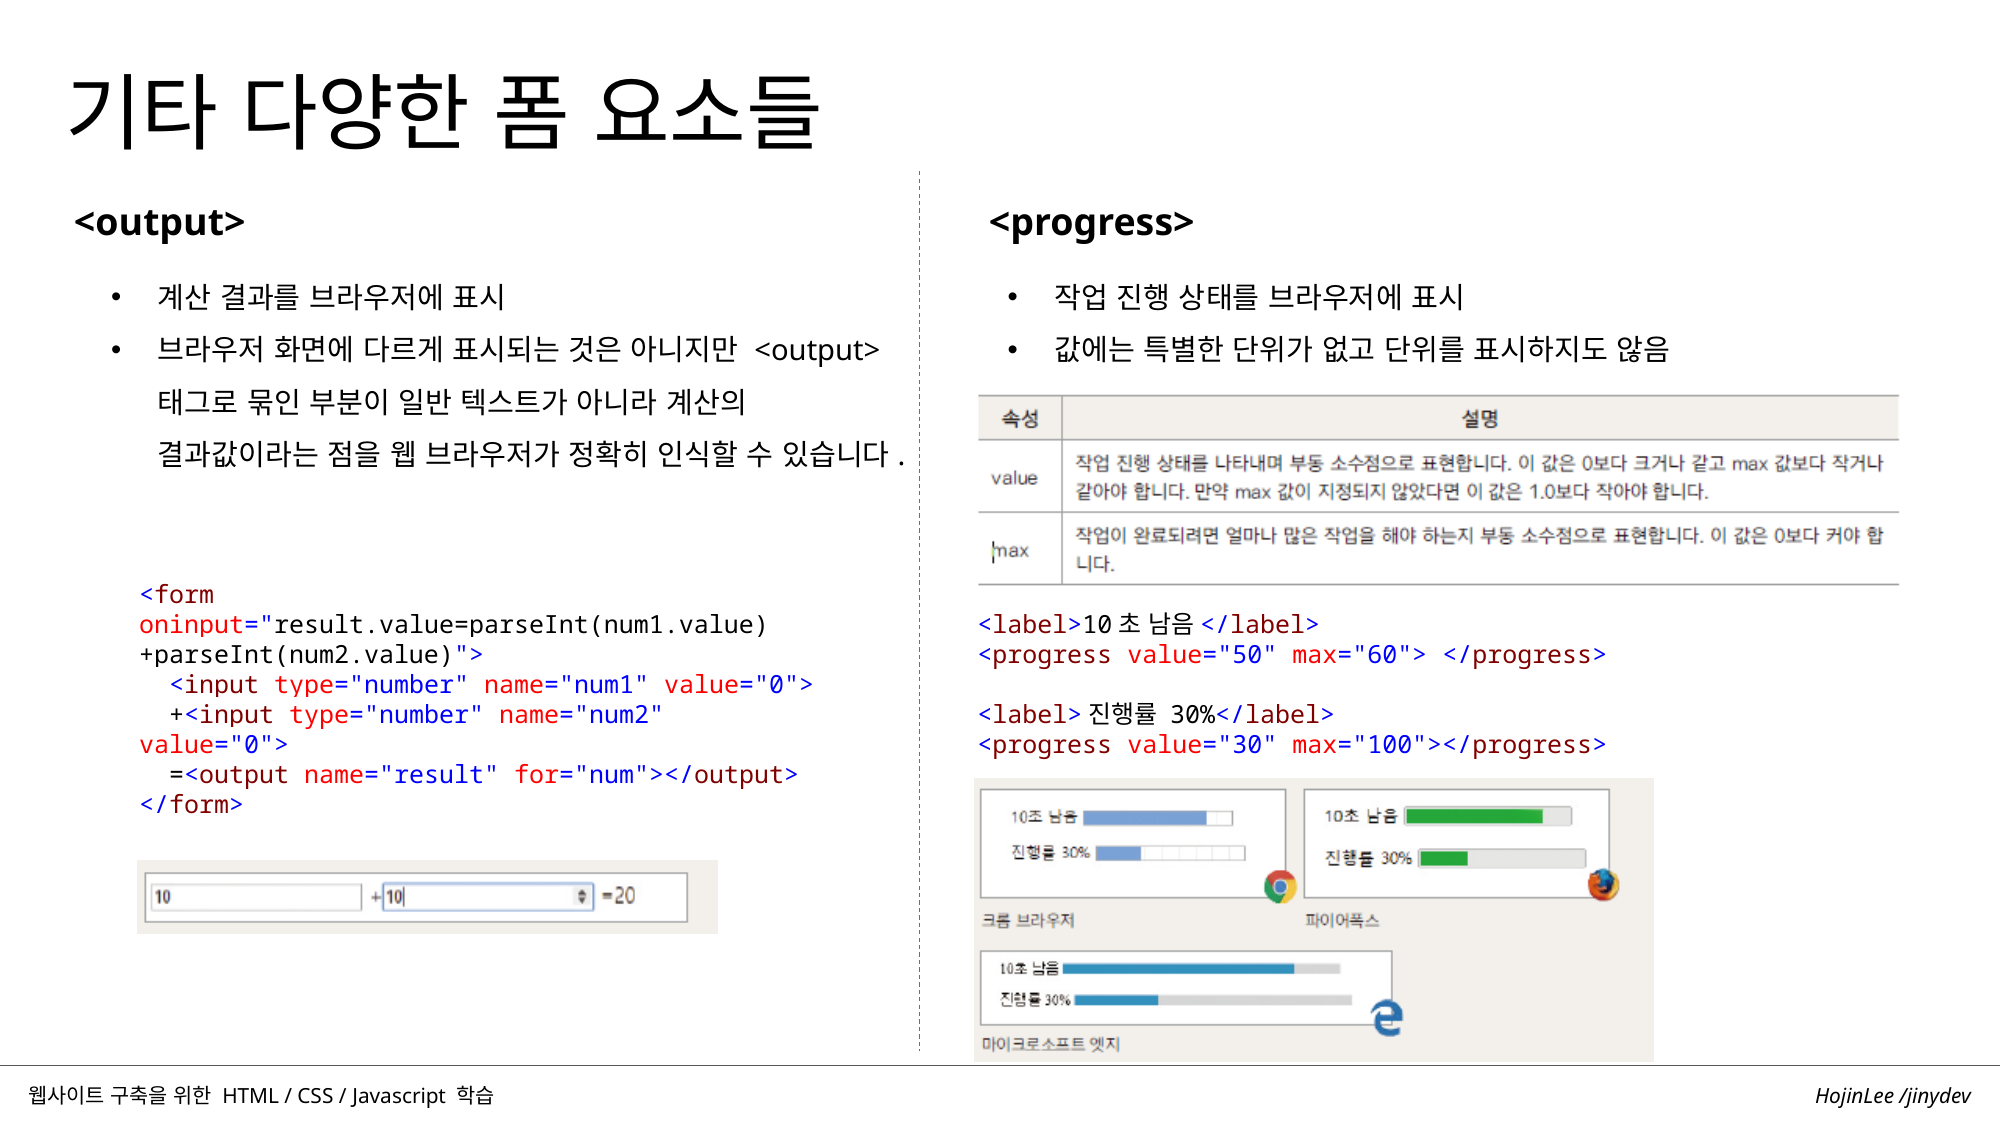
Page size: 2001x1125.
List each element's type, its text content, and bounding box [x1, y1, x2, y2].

text_box 웹사이트 구축을 위한 HTML / CSS / Javascript 학습 [14, 1074, 647, 1115]
text_box 기타 다양한 폼 요소들 [50, 52, 1057, 168]
text_box <label>10초 남음</label> <progress value="50" max="60"> </progress> <label>진행률 30%</label> <progress value="30" max="100"></progress> [962, 601, 1639, 766]
text_box 계산 결과를 브라우저에 표시 브라우저 화면에 다르게 표시되는 것은 아니지만 <output> 태그로 묶인 부분이 일반 텍스트가 아니라 계산의 결과값이라는 점을 웹 브라우저가 정확히 인식할 수 있습니다. [96, 254, 919, 479]
text_box <progress> [974, 190, 1835, 251]
text_box HojinLee /jinydev [1522, 1074, 1986, 1115]
picture [974, 778, 1654, 1062]
picture [137, 860, 718, 934]
picture [974, 381, 1904, 595]
text_box <output> [59, 190, 919, 251]
text_box 작업 진행 상태를 브라우저에 표시 값에는 특별한 단위가 없고 단위를 표시하지도 않음 [992, 254, 1816, 374]
text_box <form oninput="result.value=parseInt(num1.value)+parseInt(num2.value)"> <input type="number" name="num1" value="0"> +<input type="number" name="num2" value="0"> =<output name="result" for="num"></output> </form> [124, 571, 830, 826]
